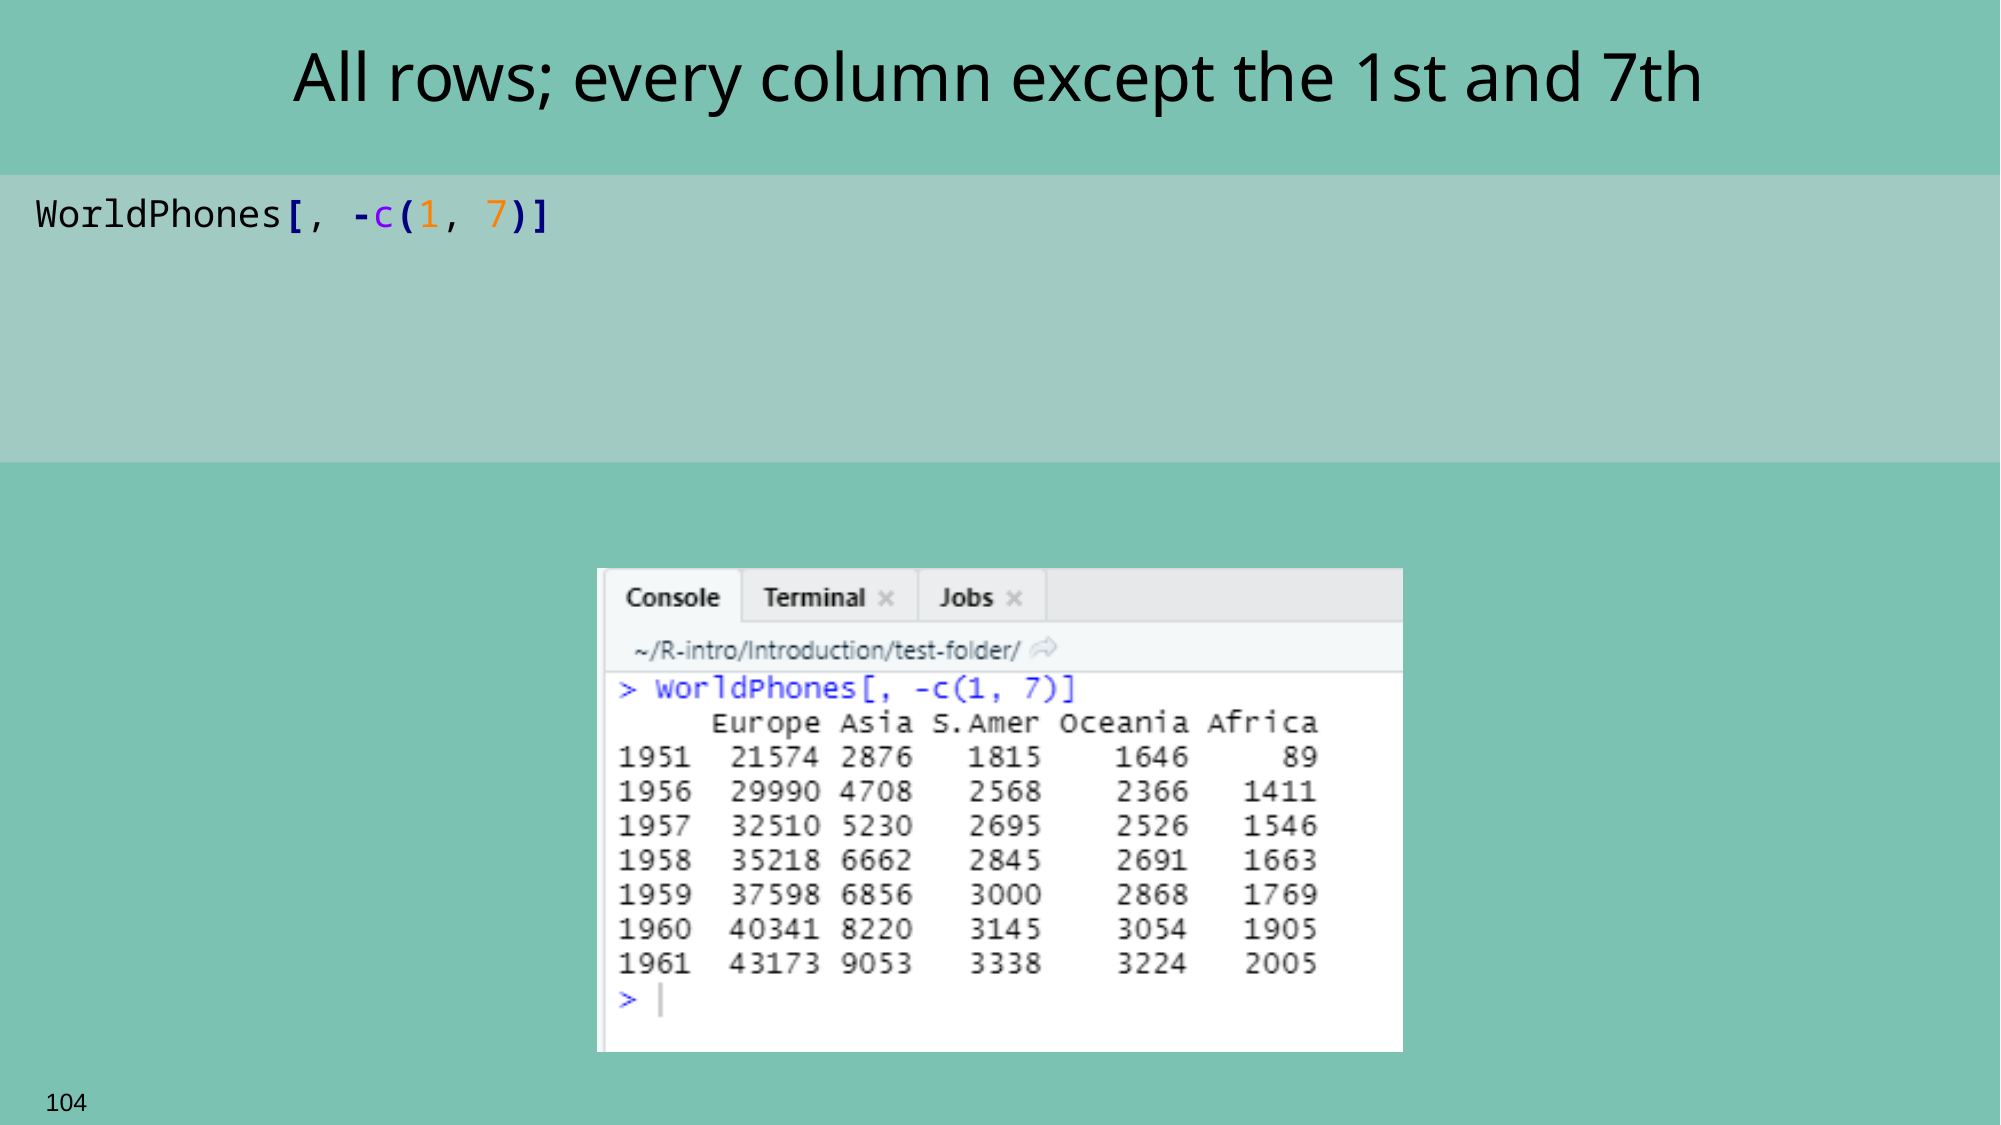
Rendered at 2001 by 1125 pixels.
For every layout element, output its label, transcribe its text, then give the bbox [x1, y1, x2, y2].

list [597, 568, 1403, 1052]
title All rows; every column except the 1st and 7th [150, 0, 1850, 150]
list WorldPhones[, -c(1, 7)] [0, 174, 2000, 463]
